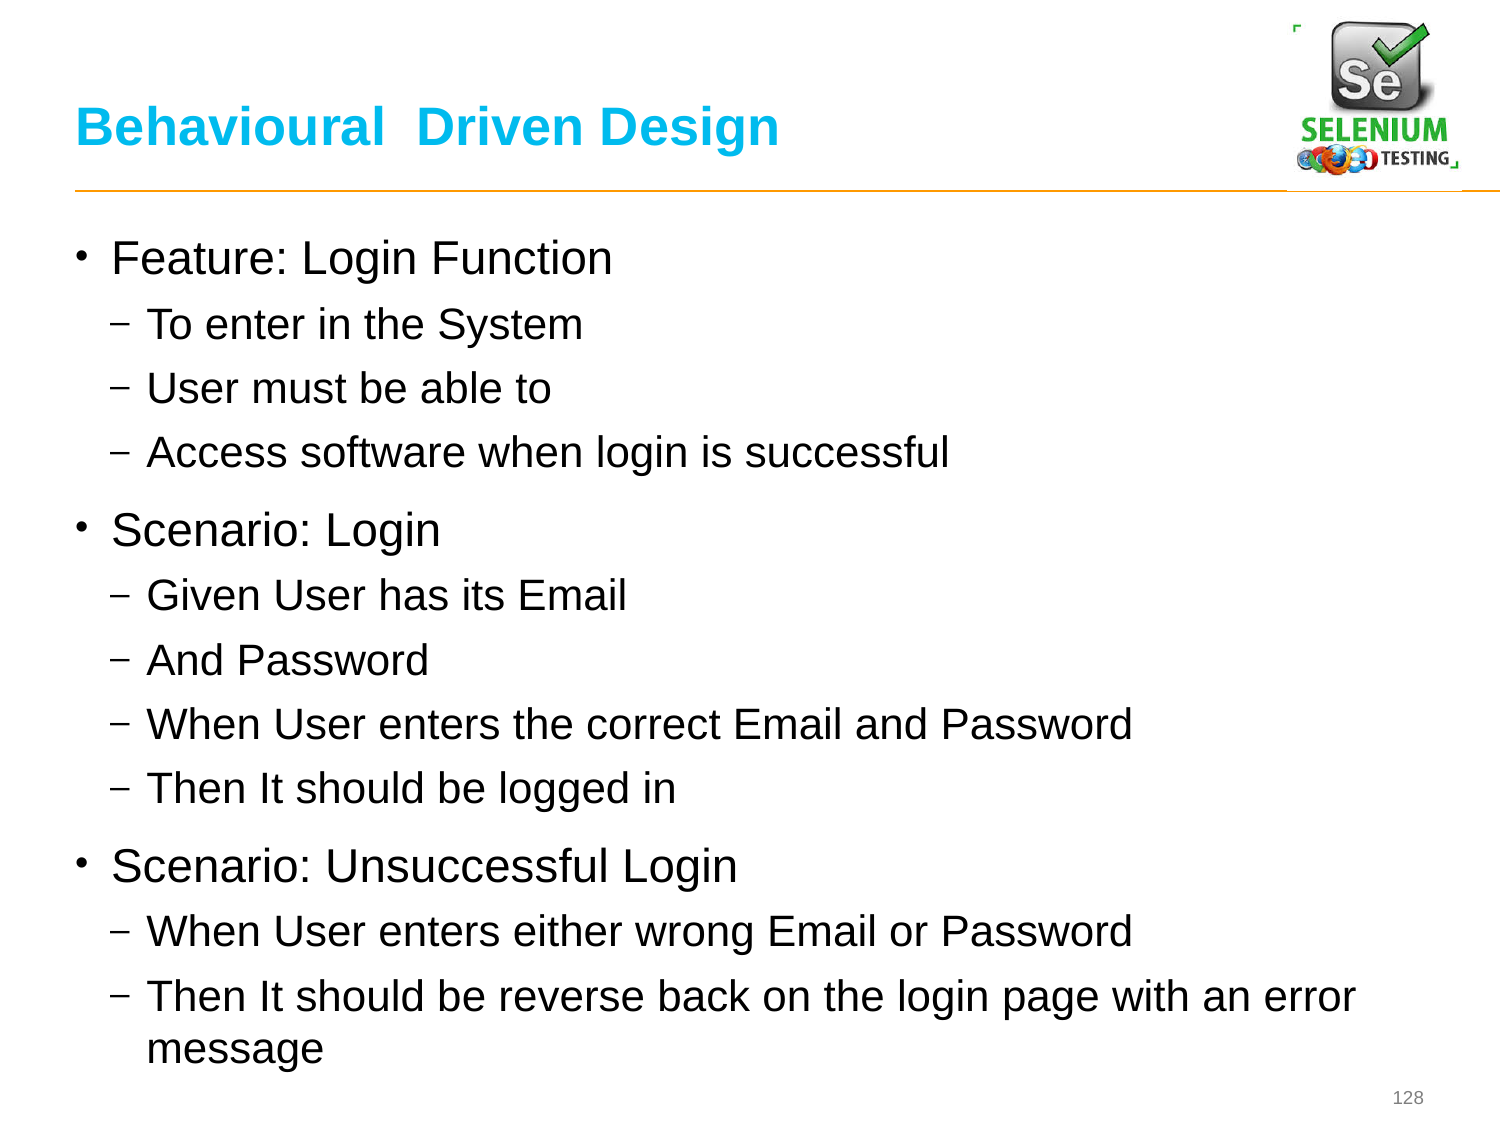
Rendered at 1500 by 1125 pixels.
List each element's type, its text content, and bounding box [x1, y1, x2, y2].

title Behavioural Driven Design [75, 27, 1422, 157]
list Feature: Login Function To enter in the System User must be able to Access software when login is successful Scenario: Login Given User has its Email And Password When User enters the correct Email and Password Then It should be logged in Scenario: Unsuccessful Login When User enters either wrong Email or Password Then It should be reverse back on the login page with an error message [75, 226, 1425, 1075]
picture [1287, 16, 1462, 191]
